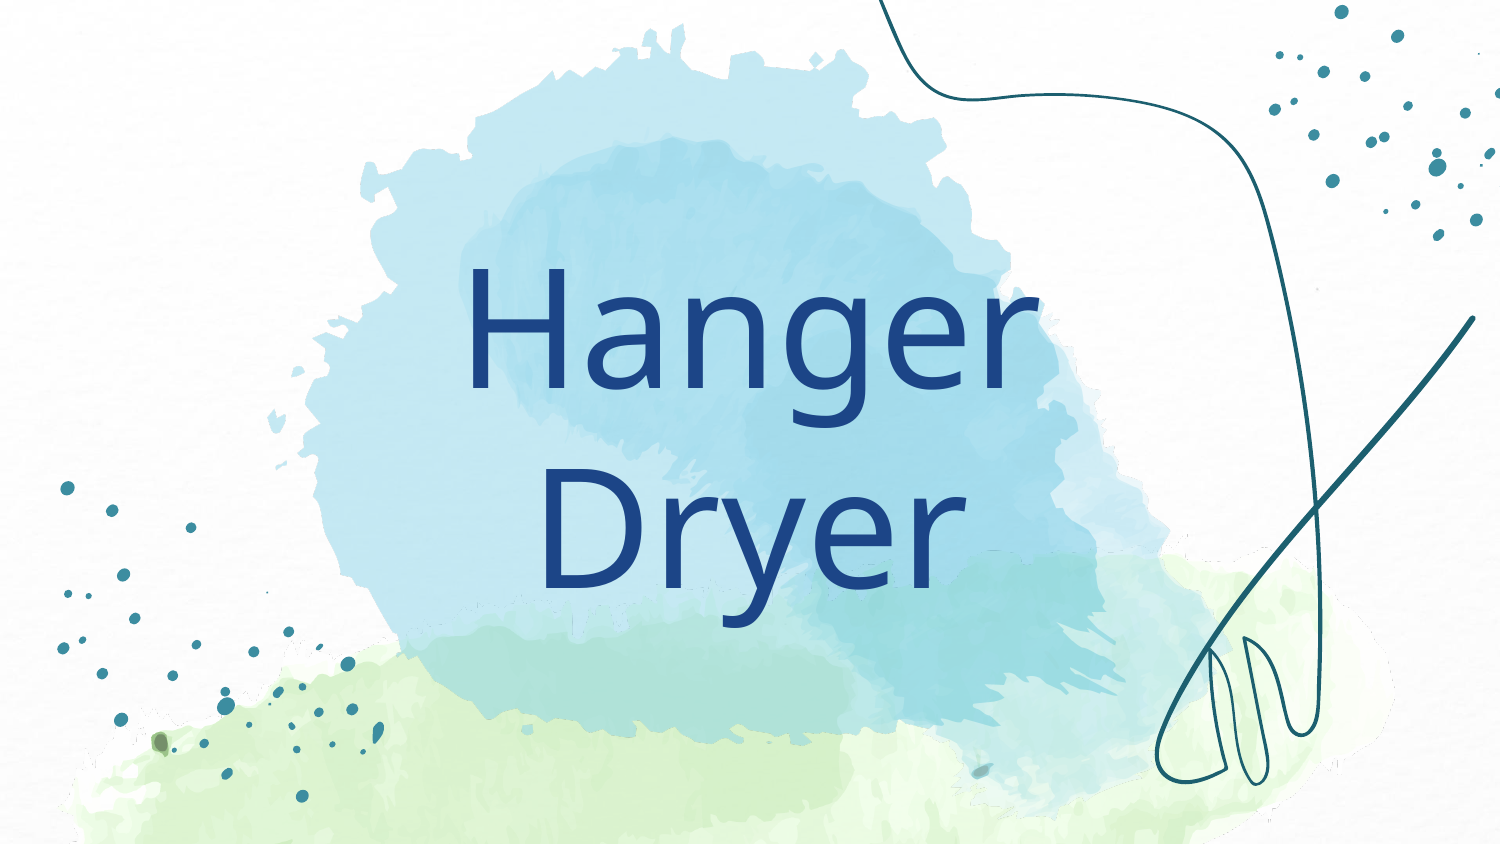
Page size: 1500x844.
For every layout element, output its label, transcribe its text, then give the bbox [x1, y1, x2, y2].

title Hanger Dryer [434, 274, 1066, 570]
picture [1159, 653, 1224, 780]
picture [0, 0, 1500, 844]
picture [1211, 516, 1318, 783]
